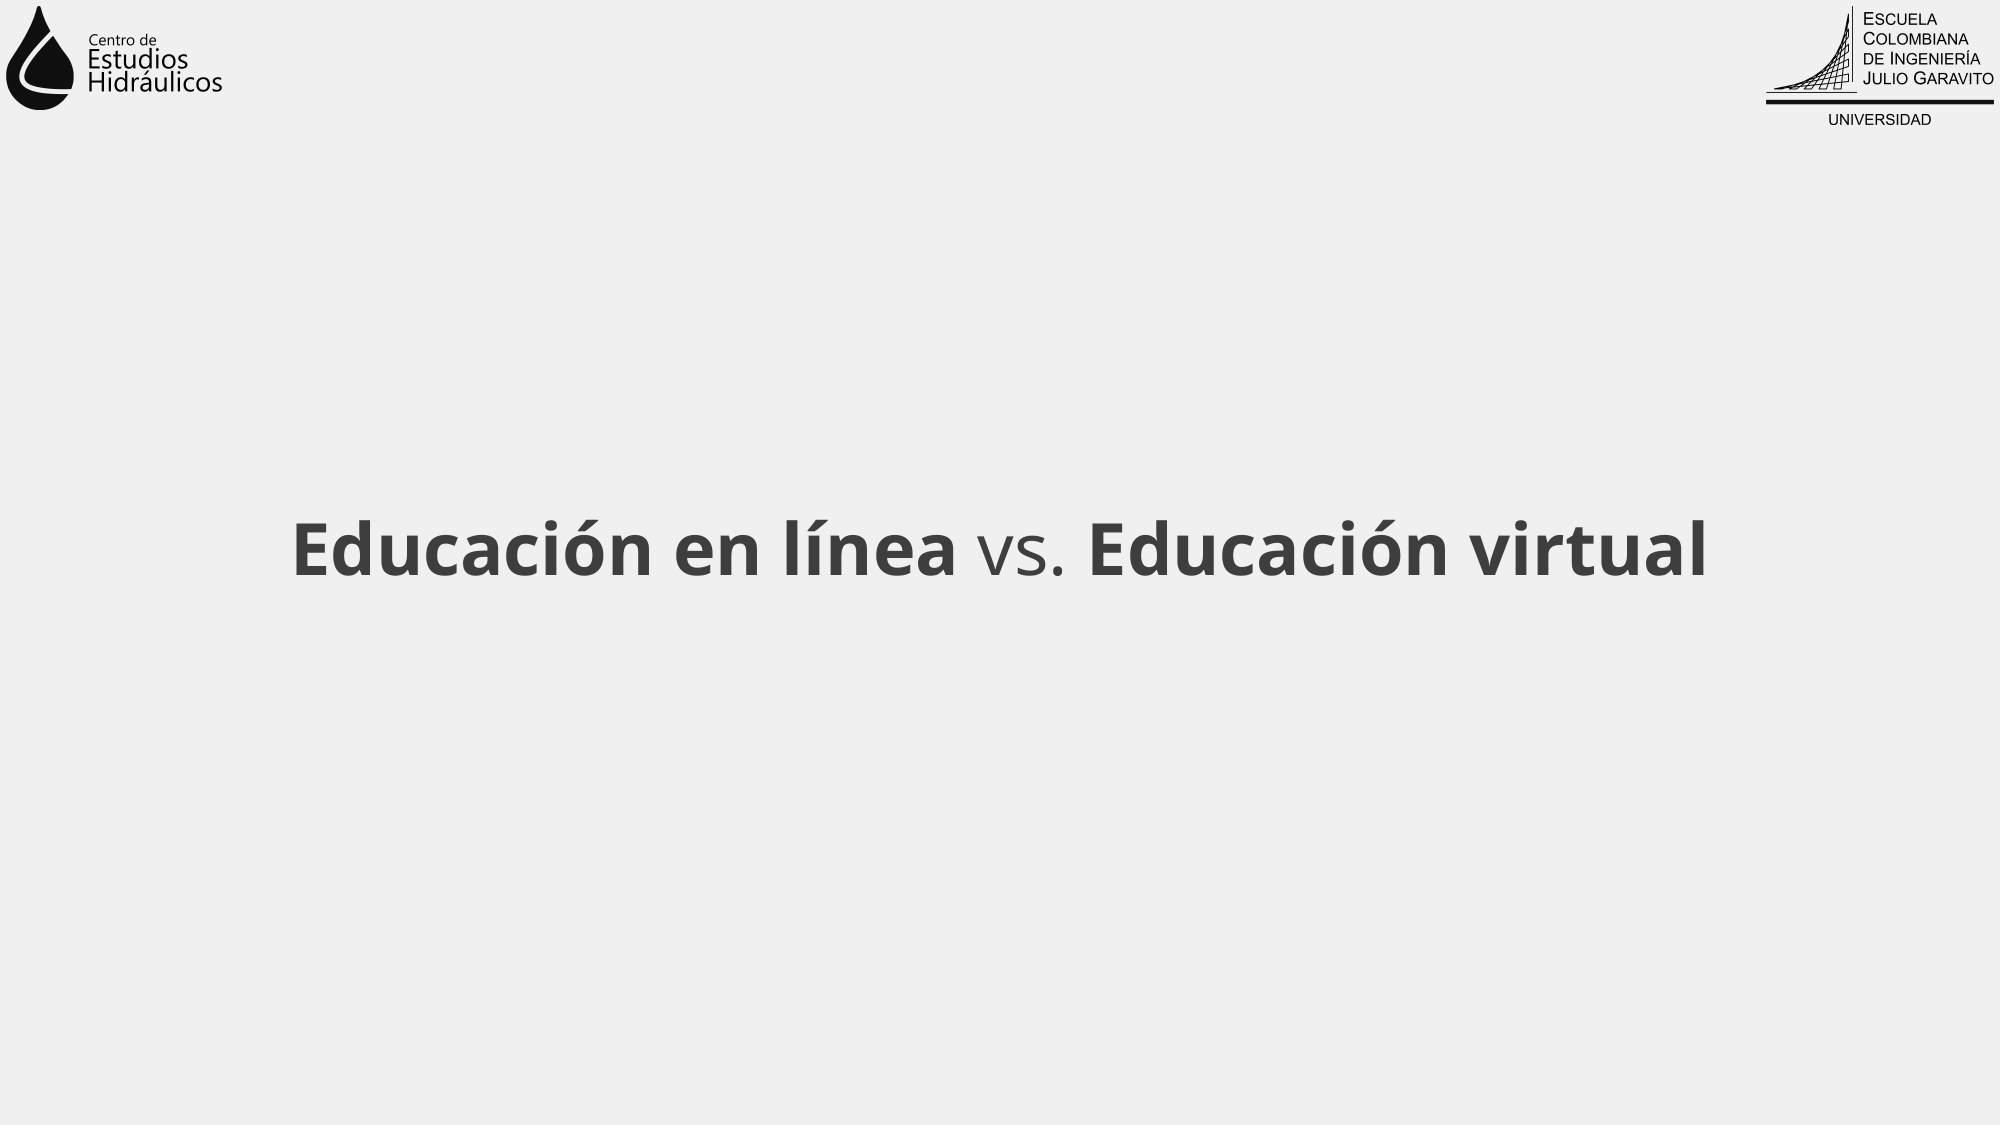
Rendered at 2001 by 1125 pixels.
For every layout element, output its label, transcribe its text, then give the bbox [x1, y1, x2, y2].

picture [1766, 6, 1994, 125]
title Educación en línea vs. Educación virtual [254, 506, 1746, 619]
picture [6, 6, 222, 110]
